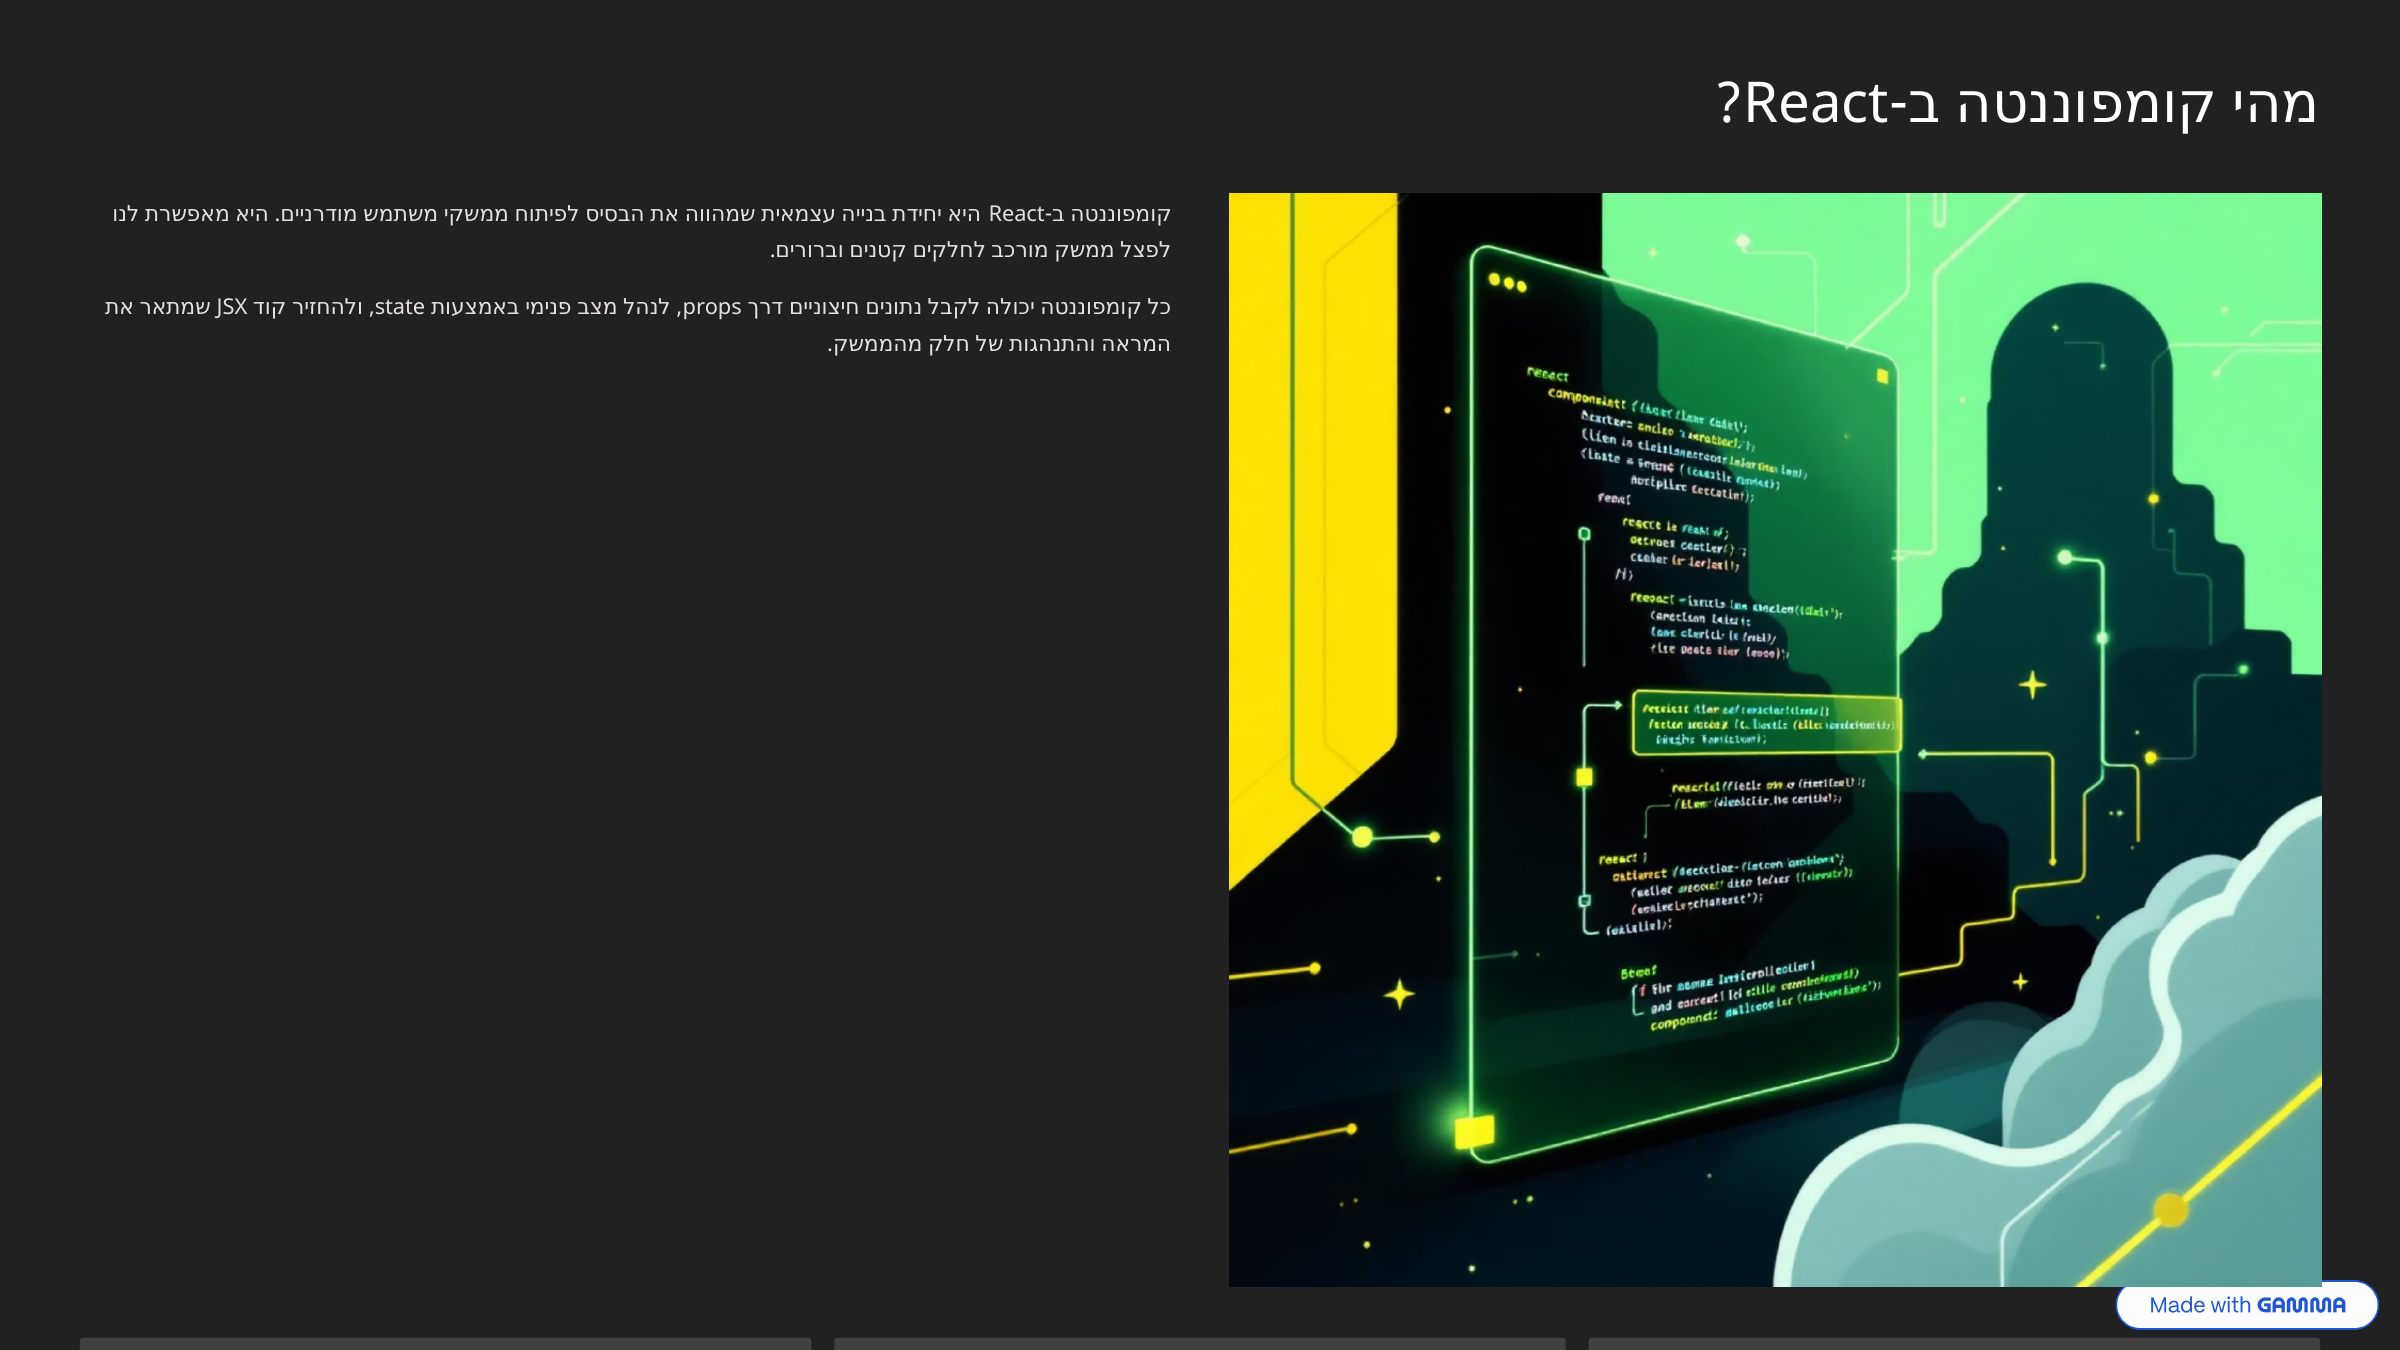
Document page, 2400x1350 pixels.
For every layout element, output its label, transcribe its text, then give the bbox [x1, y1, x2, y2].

picture [1229, 193, 2389, 1339]
text_box קומפוננטה ב-React היא יחידת בנייה עצמאית שמהווה את הבסיס לפיתוח ממשקי משתמש מודרניים. היא מאפשרת לנו לפצל ממשק מורכב לחלקים קטנים וברורים. [79, 188, 1173, 262]
text_box [79, 1337, 812, 1350]
text_box מהי קומפוננטה ב-React? [1644, 62, 2321, 134]
text_box [834, 1337, 1566, 1350]
text_box [1588, 1337, 2321, 1350]
text_box כל קומפוננטה יכולה לקבל נתונים חיצוניים דרך props, לנהל מצב פנימי באמצעות state, ולהחזיר קוד JSX שמתאר את המראה והתנהגות של חלק מהממשק. [79, 282, 1173, 356]
